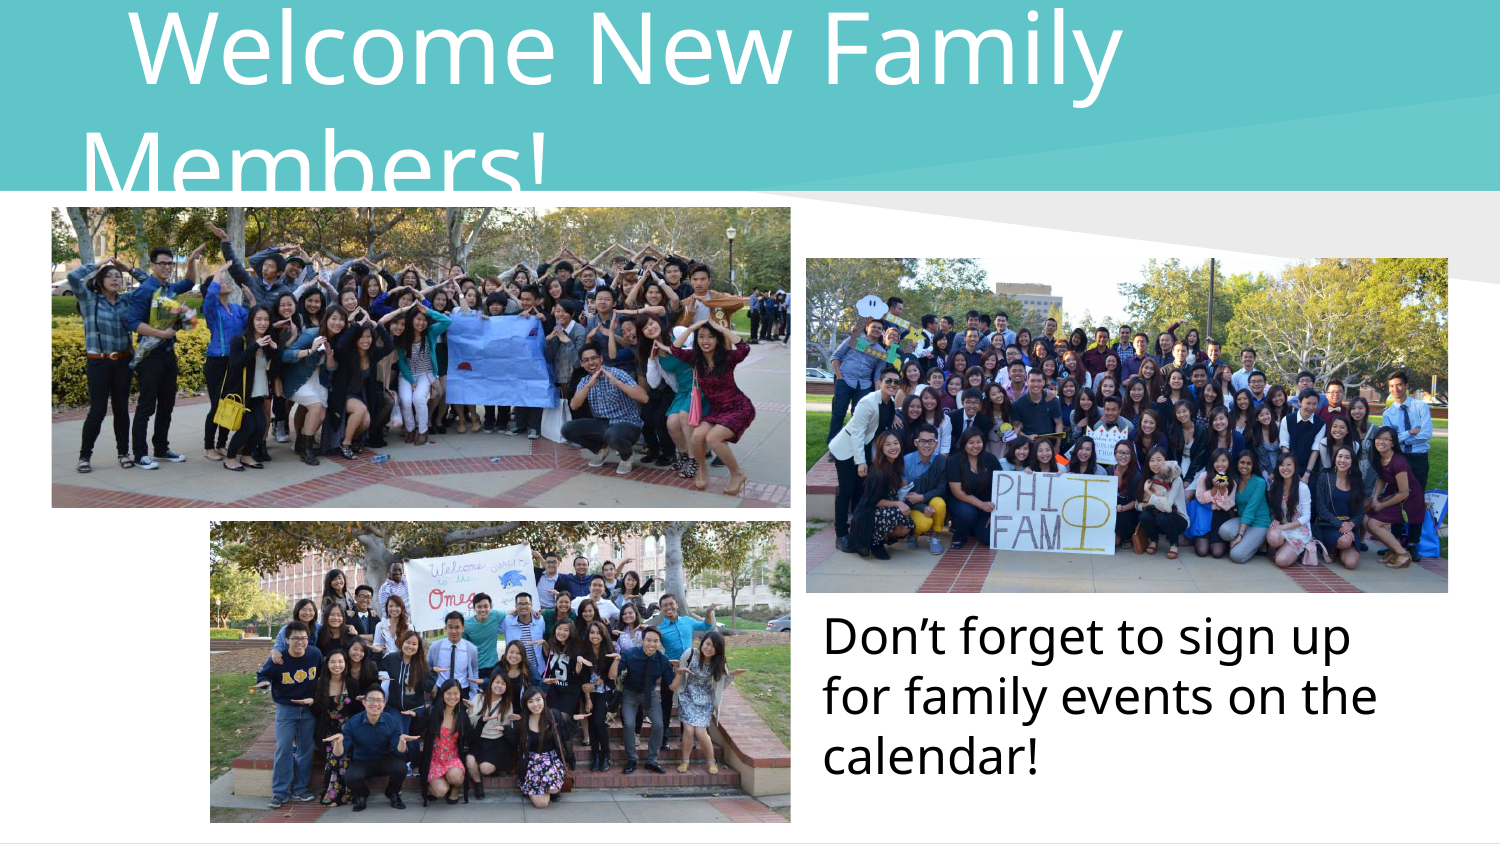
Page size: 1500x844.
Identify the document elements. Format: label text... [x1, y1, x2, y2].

title Welcome New Family Members! [62, 33, 1443, 175]
picture [805, 258, 1449, 593]
picture [209, 521, 791, 823]
text_box Don’t forget to sign up for family events on the calendar! [807, 601, 1438, 671]
picture [51, 206, 791, 508]
